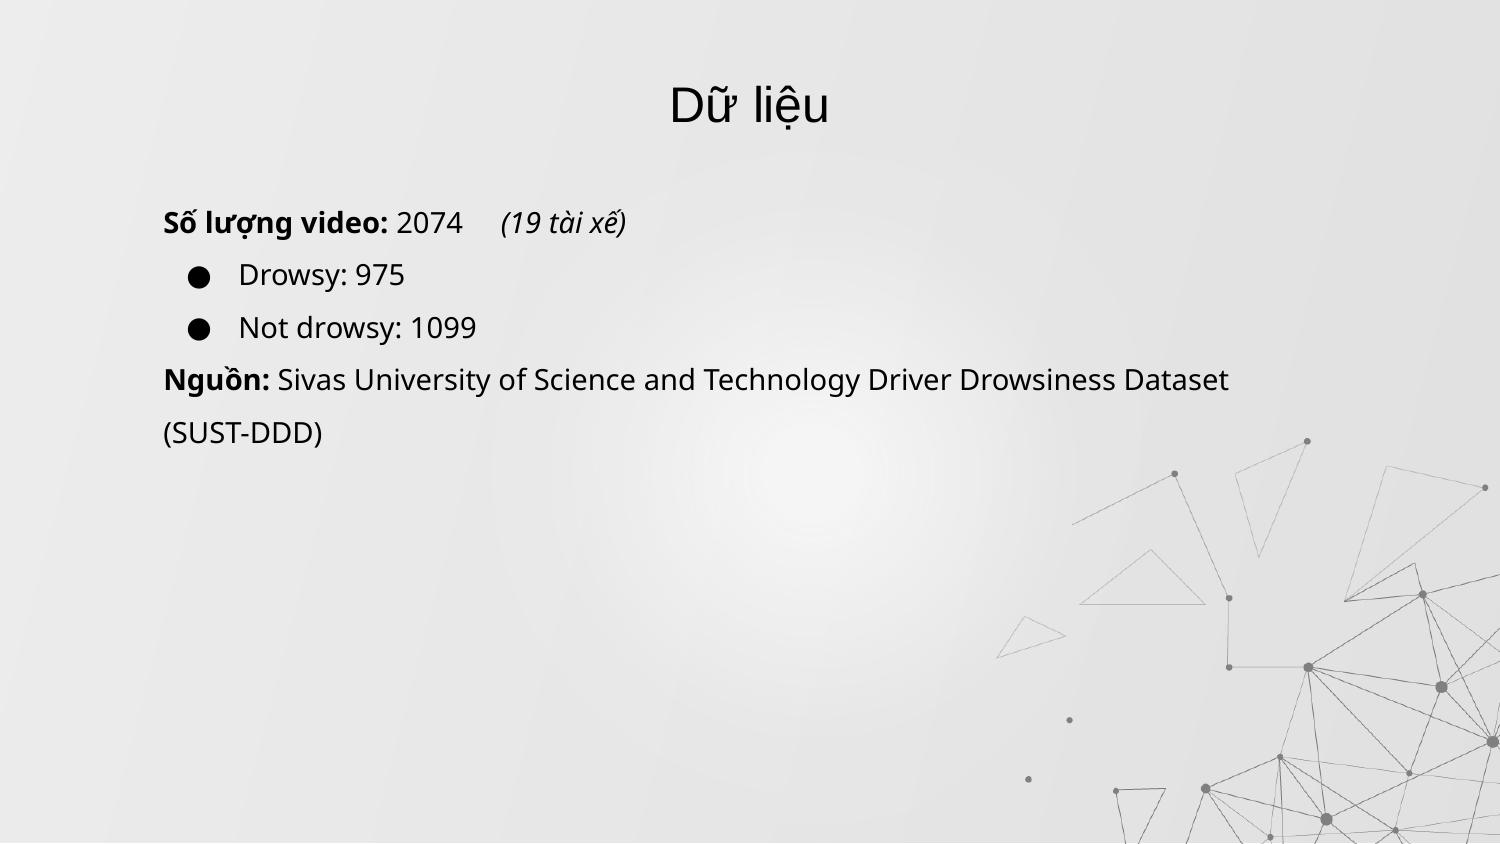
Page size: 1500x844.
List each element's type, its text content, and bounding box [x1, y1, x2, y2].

picture [0, 0, 1500, 844]
text_box Số lượng video: 2074 (19 tài xế) Drowsy: 975 Not drowsy: 1099 Nguồn: Sivas University of Science and Technology Driver Drowsiness Dataset (SUST-DDD) [148, 171, 1292, 464]
title Dữ liệu [322, 57, 1178, 171]
